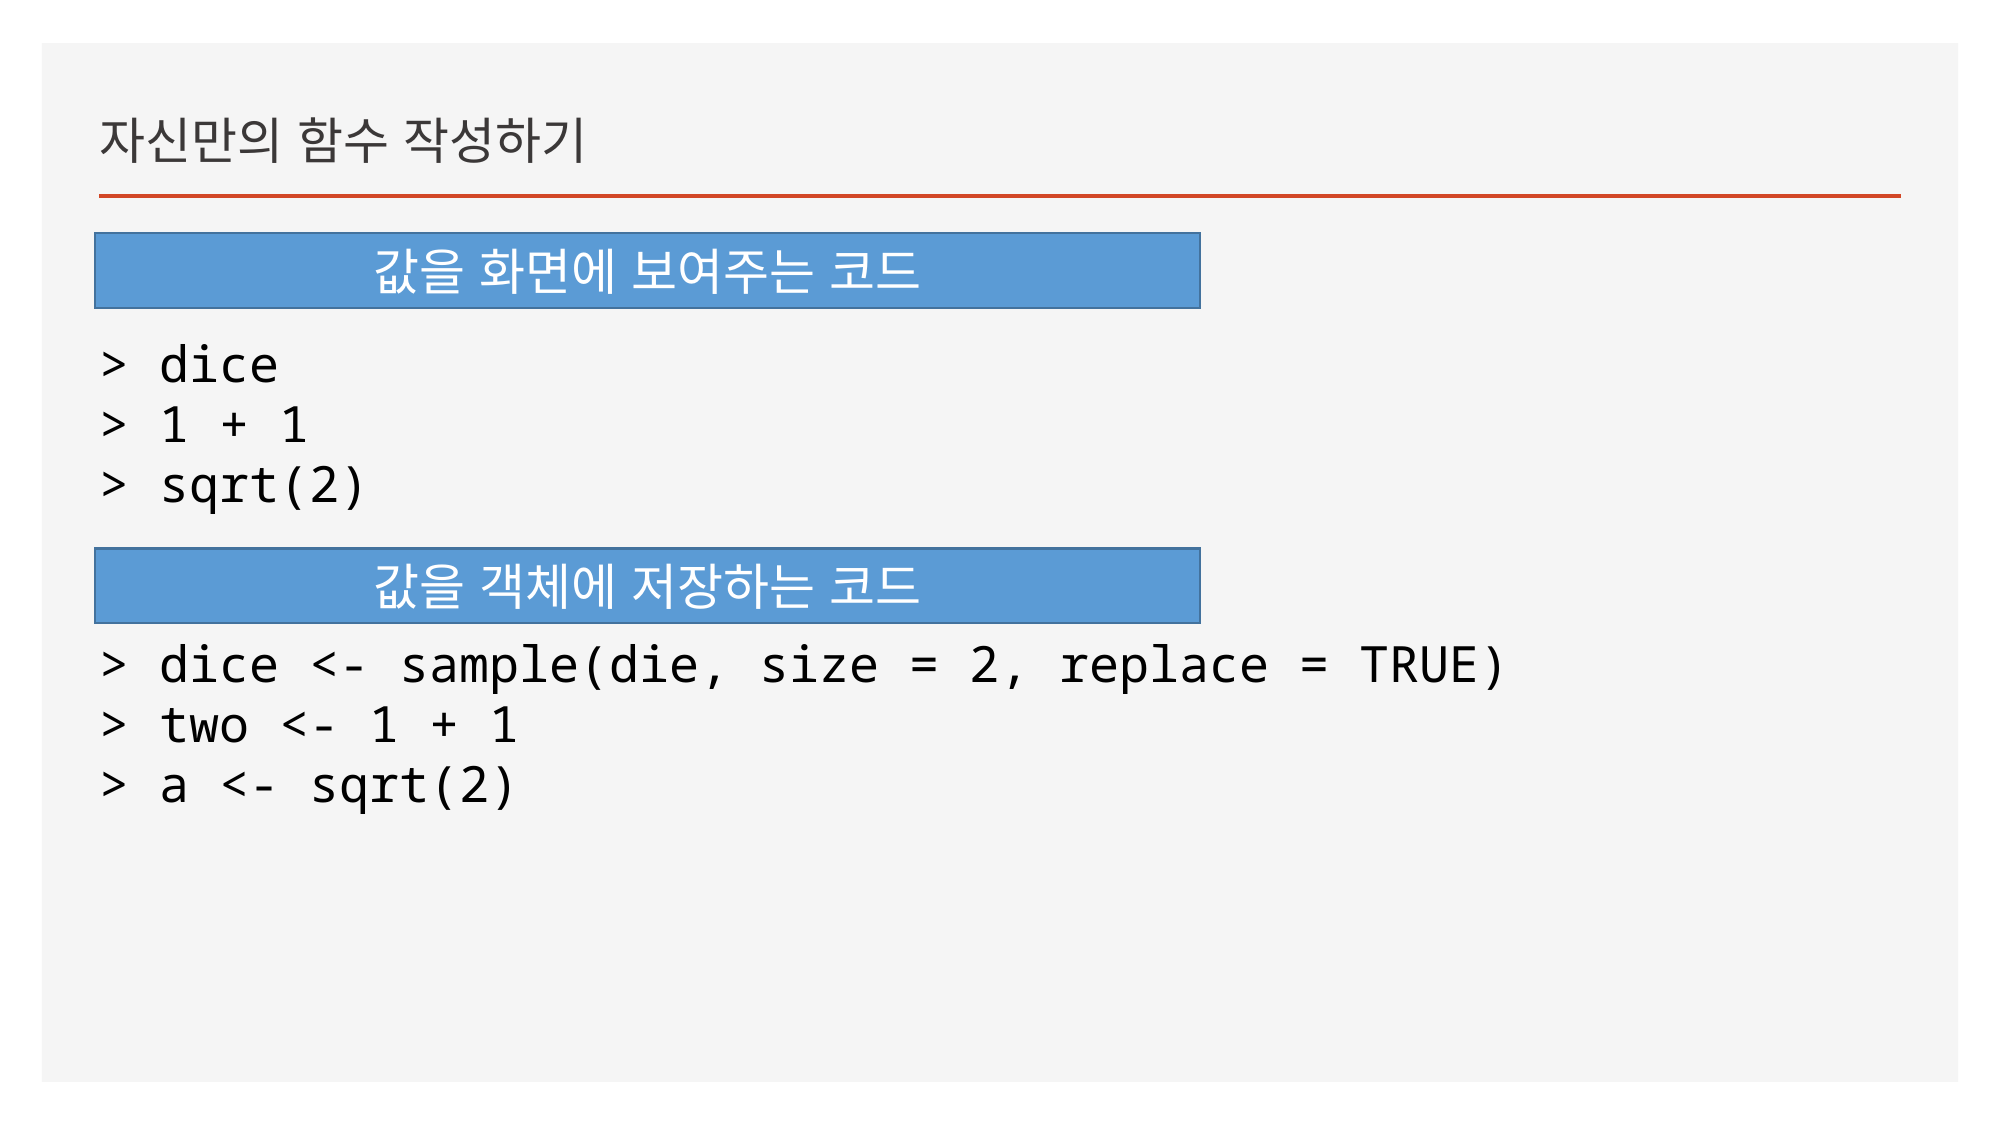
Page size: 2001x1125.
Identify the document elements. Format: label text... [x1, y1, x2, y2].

text_box > dice > 1 + 1 > sqrt(2) > dice <- sample(die, size = 2, replace = TRUE) > two <- 1 + 1 > a <- sqrt(2) [84, 204, 1906, 820]
text_box 값을 화면에 보여주는 코드 [94, 232, 1201, 309]
text_box 값을 객체에 저장하는 코드 [94, 547, 1201, 624]
list 자신만의 함수 작성하기 [84, 72, 813, 178]
